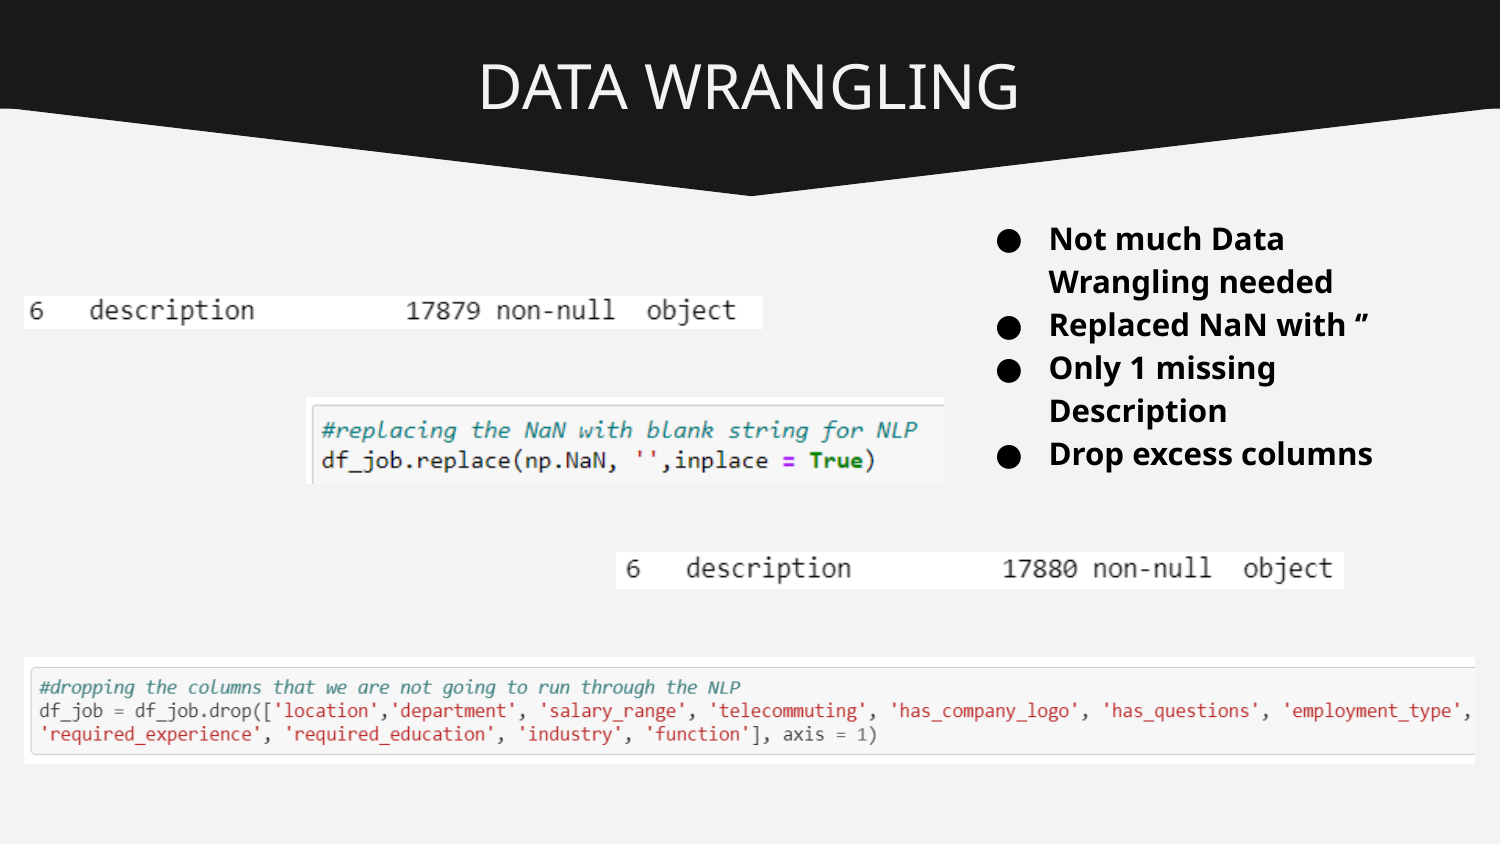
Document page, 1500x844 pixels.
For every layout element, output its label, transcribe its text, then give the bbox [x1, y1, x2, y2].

picture [616, 552, 1344, 589]
picture [24, 657, 1476, 764]
list Not much Data Wrangling needed Replaced NaN with ‘’ Only 1 missing Description Drop excess columns [958, 198, 1453, 441]
picture [305, 397, 944, 484]
picture [24, 295, 763, 330]
title DATA WRANGLING [417, 32, 1083, 145]
